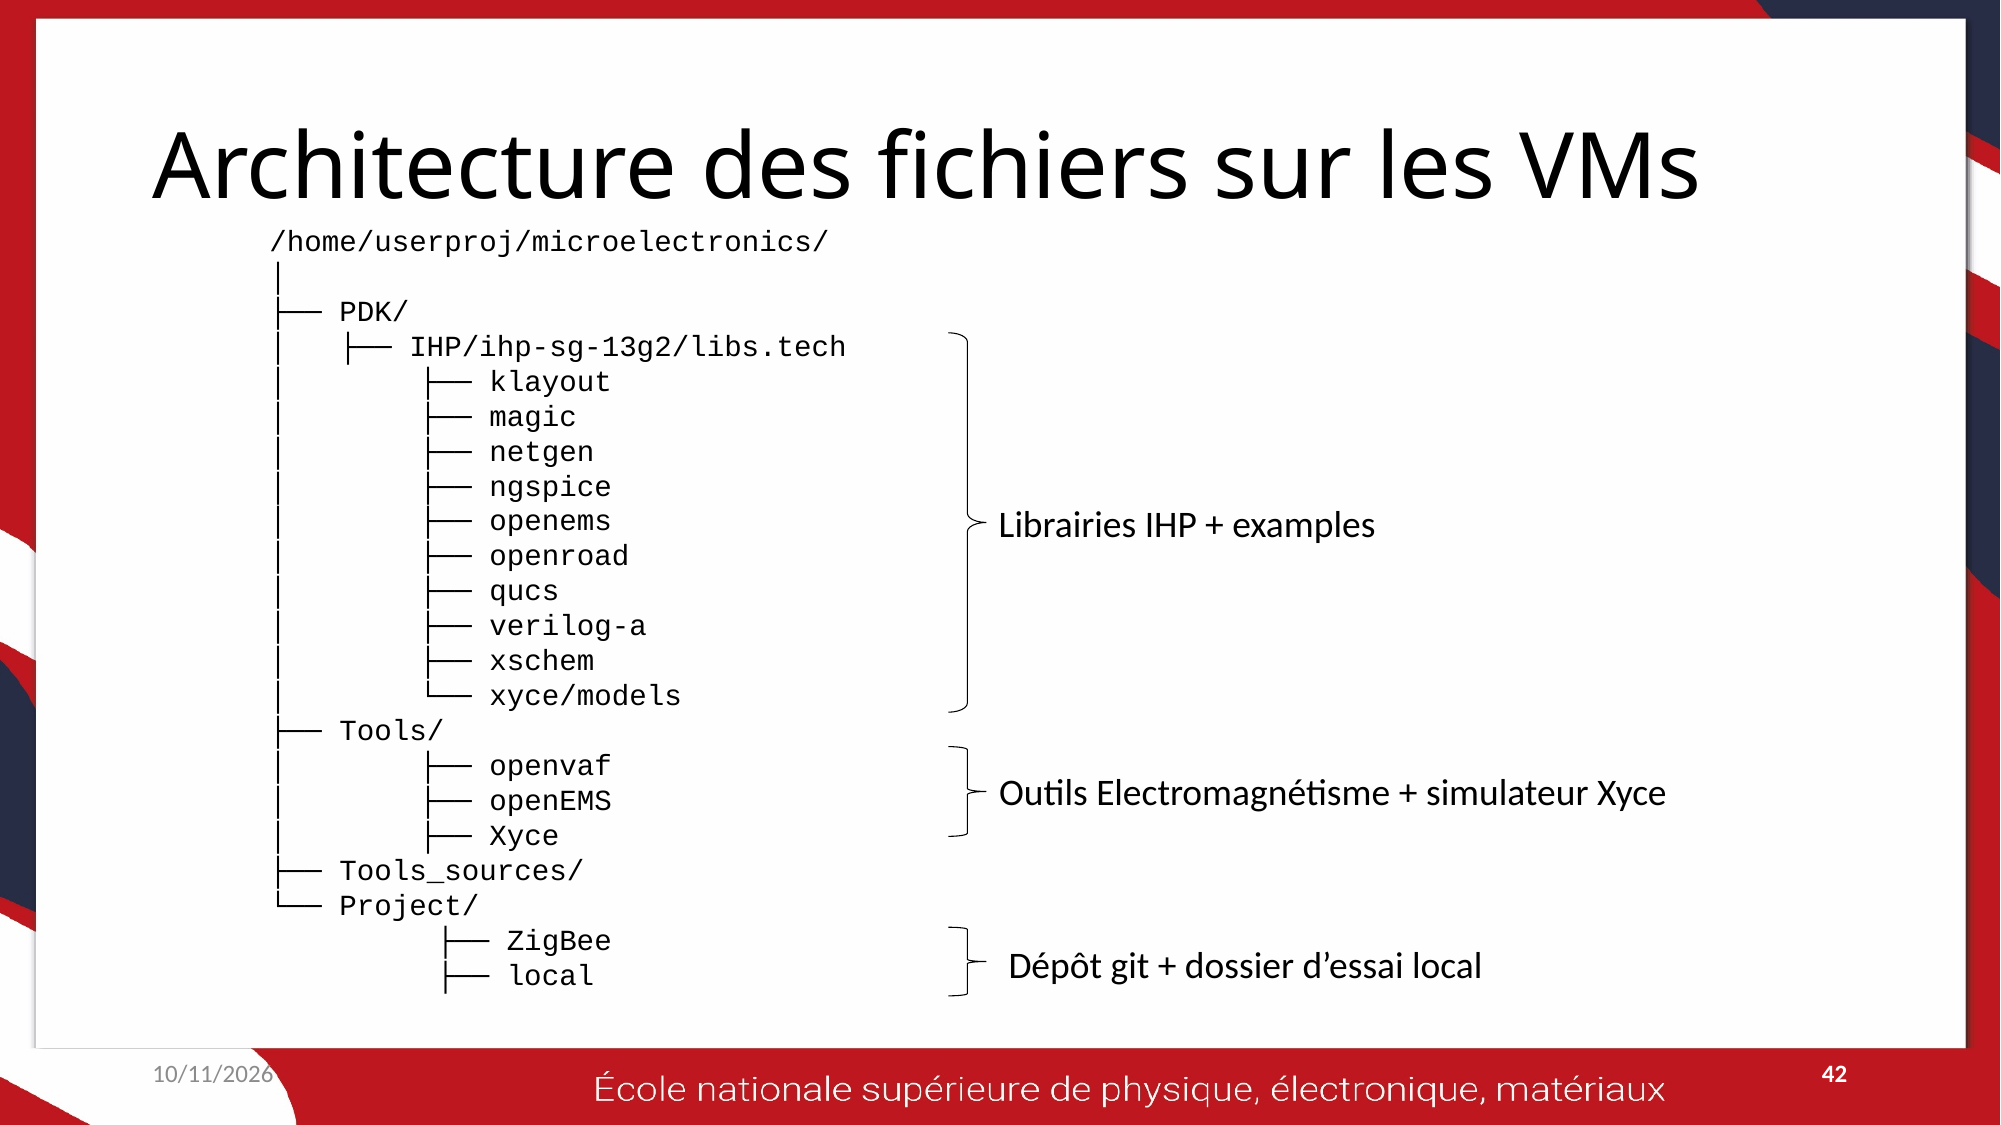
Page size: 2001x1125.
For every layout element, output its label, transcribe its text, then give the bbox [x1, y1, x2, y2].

text_box Outils Electromagnétisme + simulateur Xyce [1071, 760, 1683, 821]
text_box 42 [1412, 1042, 1863, 1103]
picture [0, 0, 2000, 1125]
text_box Librairies IHP + examples [1071, 492, 1391, 552]
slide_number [137, 1042, 588, 1103]
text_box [254, 214, 1071, 1043]
title Architecture des fichiers sur les VMs [137, 59, 1863, 278]
text_box Dépôt git + dossier d’essai local [1071, 933, 1515, 994]
